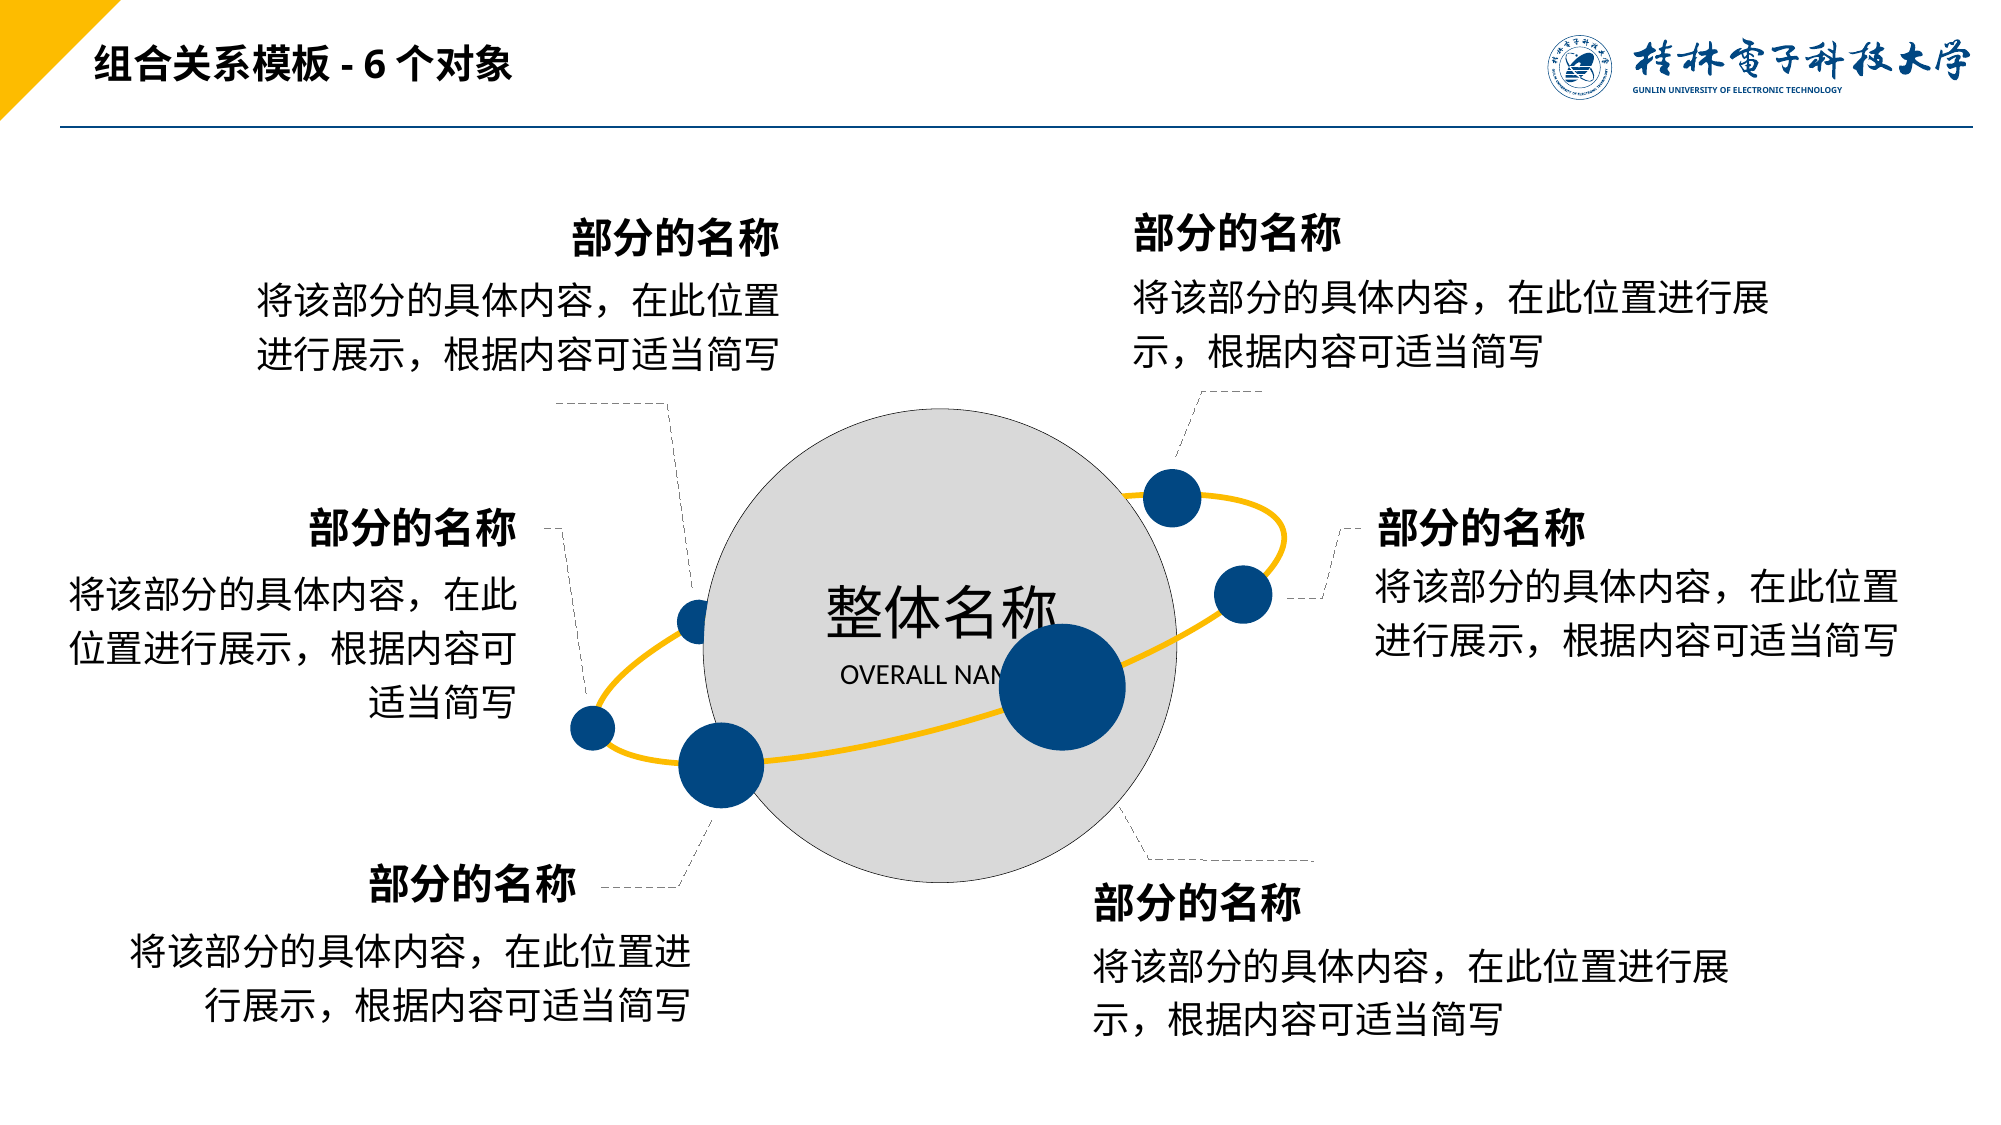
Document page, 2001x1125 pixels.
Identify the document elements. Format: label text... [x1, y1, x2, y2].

text_box 将该部分的具体内容，在此位置进行展示，根据内容可适当简写 [208, 260, 796, 384]
text_box [542, 528, 570, 632]
list 组合关系模板- 6个对象 [78, 37, 925, 96]
text_box [599, 883, 681, 888]
text_box 将该部分的具体内容，在此位置进行展示，根据内容可适当简写 [94, 911, 707, 1035]
text_box [1298, 854, 1314, 862]
text_box 部分的名称 [1362, 494, 1601, 546]
text_box 将该部分的具体内容，在此位置进行展示，根据内容可适当简写 [1078, 926, 1777, 1049]
text_box [554, 403, 668, 425]
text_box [570, 408, 1298, 883]
text_box 将该部分的具体内容，在此位置进行展示，根据内容可适当简写 [1360, 546, 1948, 670]
text_box 部分的名称 [1079, 869, 1318, 926]
text_box 部分的名称 [1119, 199, 1358, 257]
text_box [1195, 391, 1262, 408]
text_box 将该部分的具体内容，在此位置进行展示，根据内容可适当简写 [1118, 257, 1794, 381]
text_box [1298, 528, 1361, 599]
text_box 部分的名称 [556, 204, 795, 260]
text_box 部分的名称 [353, 850, 592, 911]
text_box 将该部分的具体内容，在此位置进行展示，根据内容可适当简写 [52, 554, 533, 732]
text_box 部分的名称 [293, 494, 532, 554]
